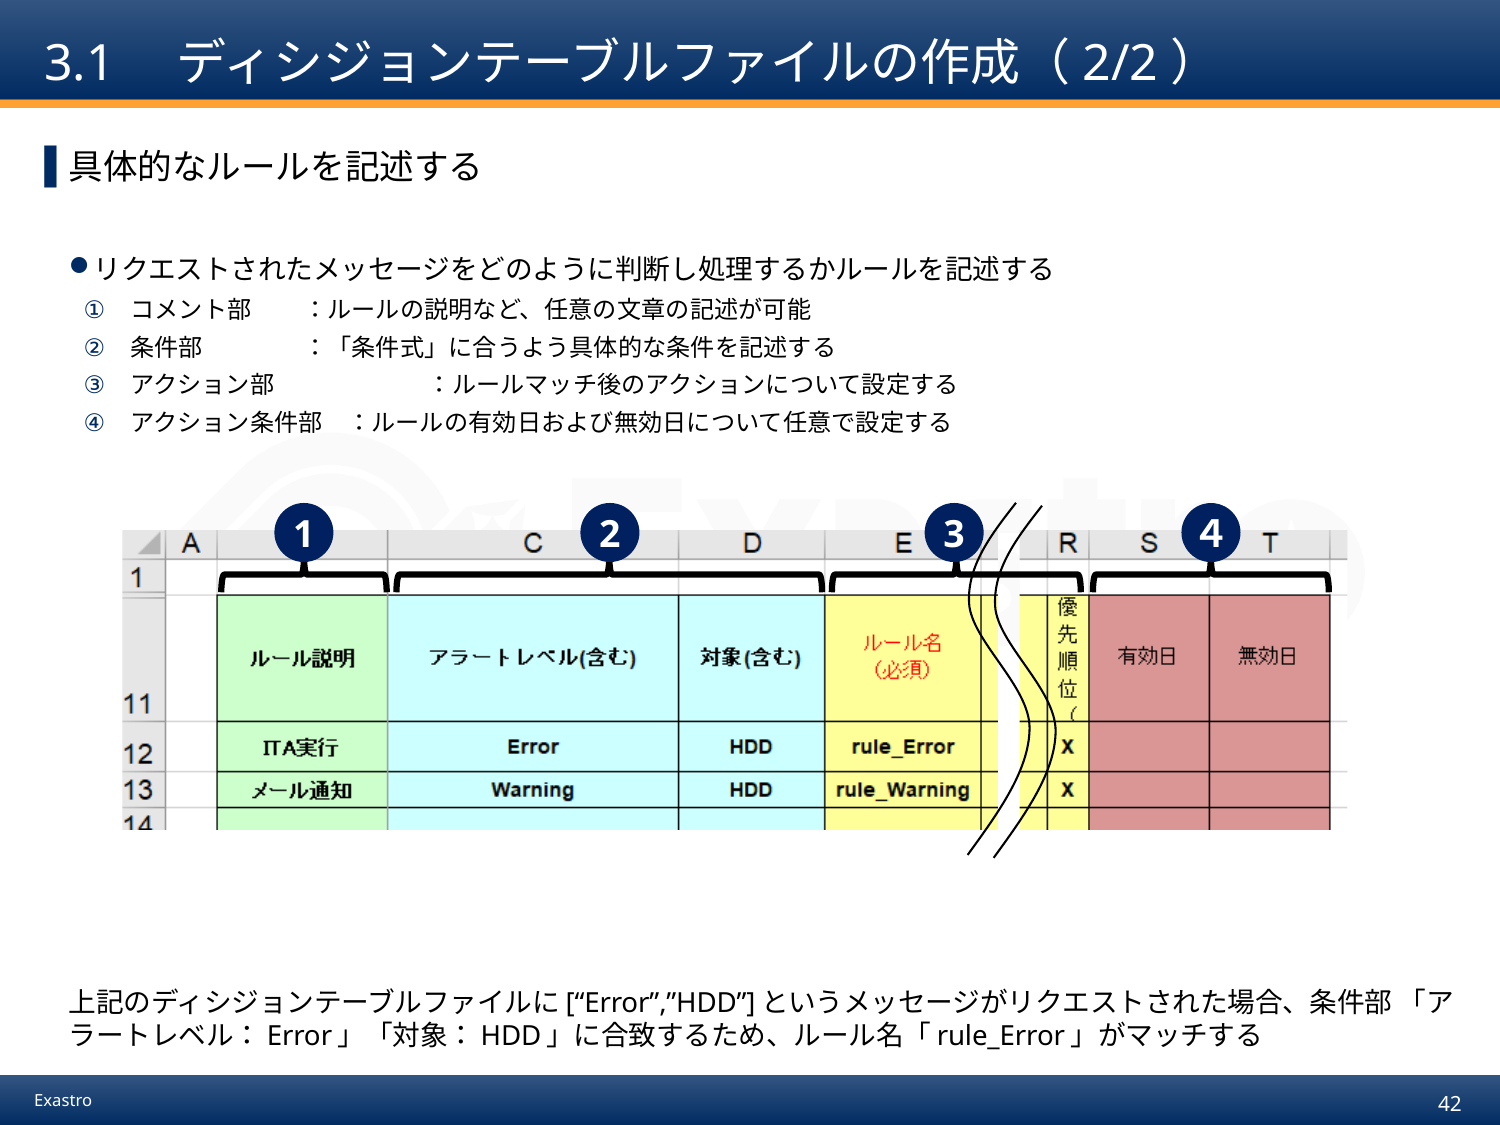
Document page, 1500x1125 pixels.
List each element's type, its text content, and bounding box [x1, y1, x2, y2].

text_box 3 [924, 502, 964, 529]
text_box 1 [274, 502, 334, 529]
text_box ４ [1181, 503, 1241, 529]
text_box 2 [580, 502, 640, 529]
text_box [967, 502, 1056, 858]
list 具体的なルールを記述する リクエストされたメッセージをどのように判断し処理するかルールを記述する コメント部 ：ルールの説明など、任意の文章の記述が可能 条件部 ：「条件式」に合うよう具体的な条件を記述する アクション部 ：ルールマッチ後のアクションについて設定する アクション条件部 ：ルールの有効日および無効日について任意で設定する 上記のディシジョンテーブルファイルに[“Error”,”HDD”]というメッセージがリクエストされた場合、条件部 「アラートレベル：Error」「対象：HDD」に合致するため、ルール名「rule_Error」がマッチする [29, 137, 1471, 1059]
picture [0, 0, 1500, 1125]
title 3.1 ディシジョンテーブルファイルの作成（2/2） [29, 18, 1471, 96]
